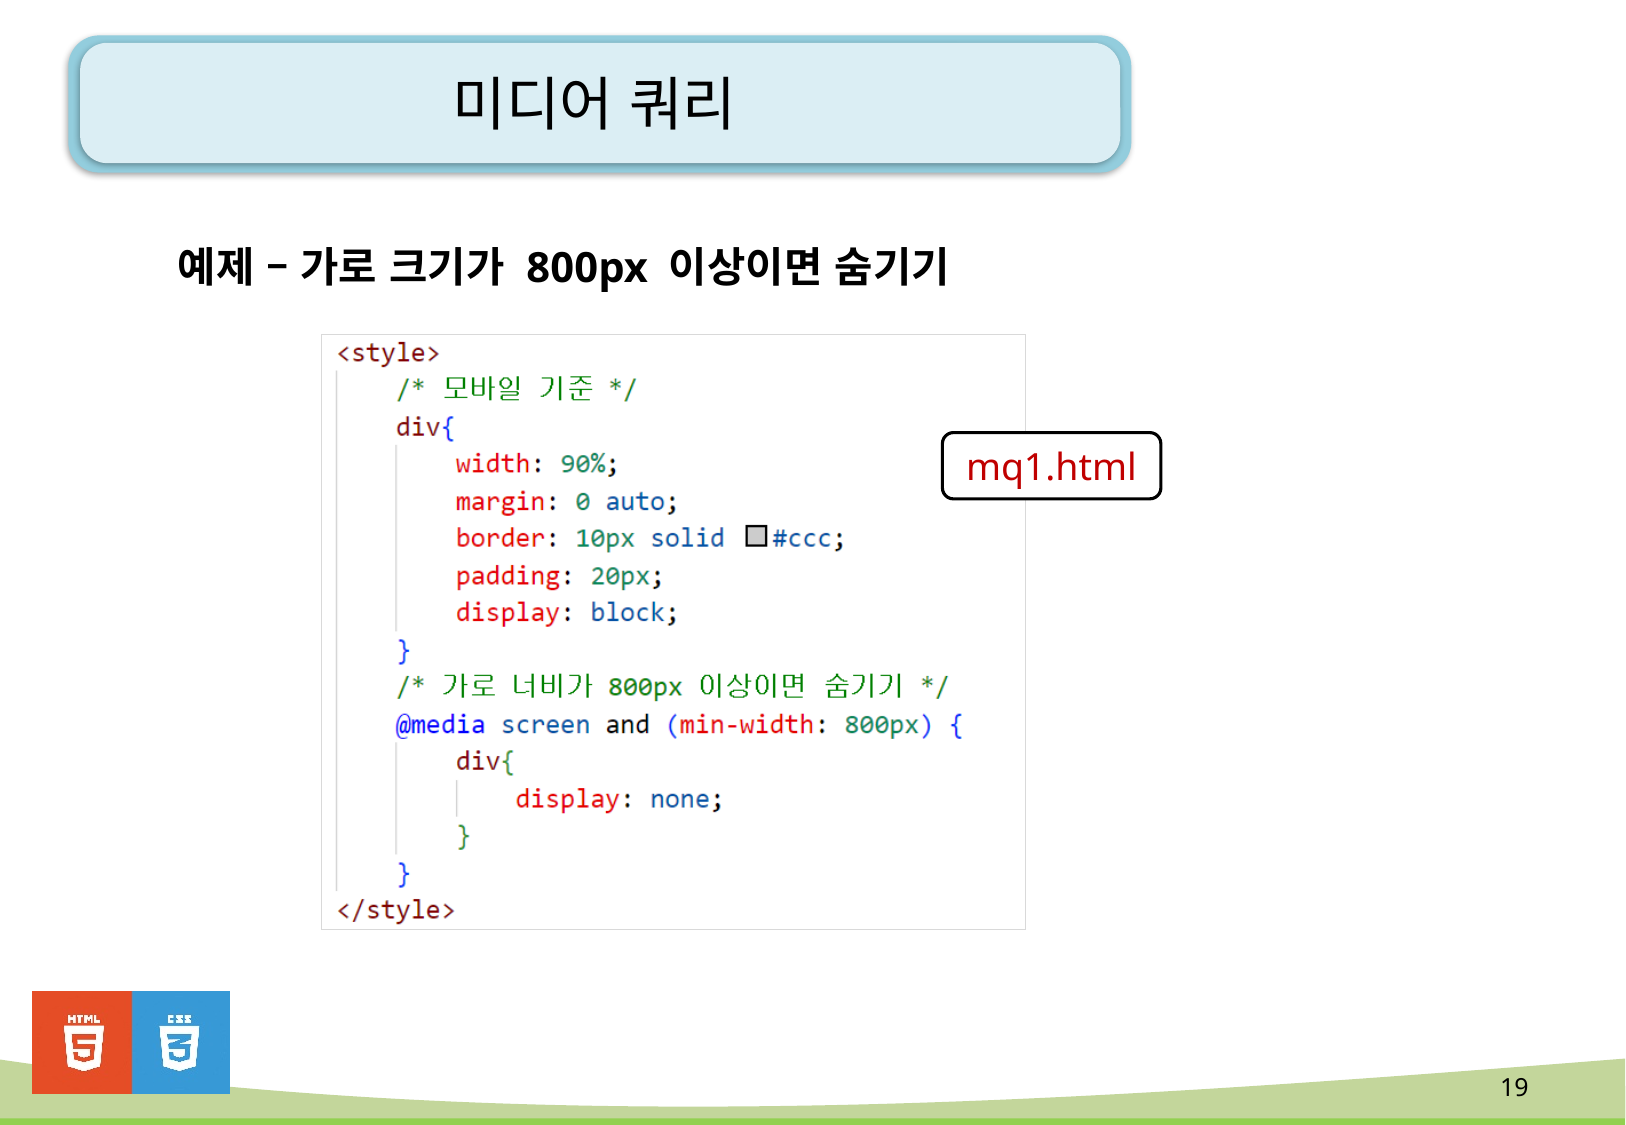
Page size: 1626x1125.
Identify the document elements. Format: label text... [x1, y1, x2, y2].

picture [320, 334, 1026, 931]
text_box mq1.html [1030, 430, 1164, 501]
picture [32, 991, 230, 1094]
title 미디어 쿼리 [68, 32, 1121, 173]
slide_number 19 [1452, 1058, 1544, 1119]
text_box 예제 – 가로 크기가 800px 이상이면 숨기기 [162, 208, 1250, 298]
